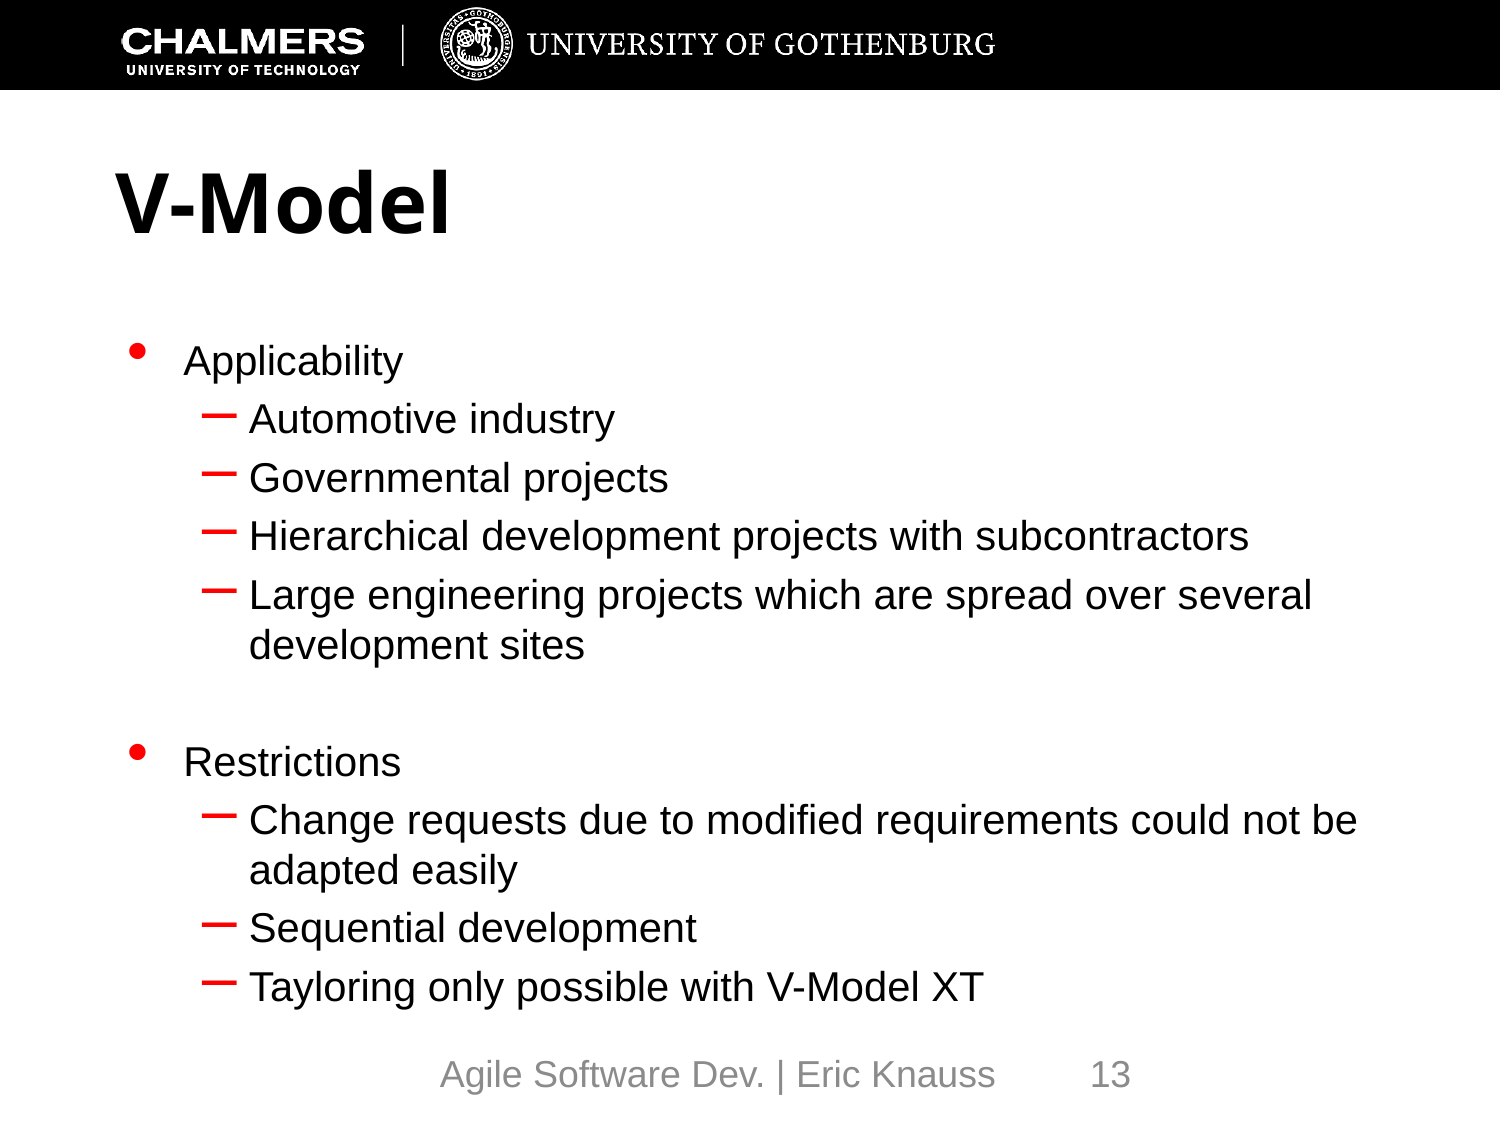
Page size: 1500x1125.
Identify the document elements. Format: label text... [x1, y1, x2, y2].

title V-Model [100, 137, 1500, 263]
text_box Agile Software Dev. | Eric Knauss [425, 1042, 1074, 1103]
picture [112, 7, 999, 84]
text_box 13 [1074, 1042, 1425, 1103]
list Applicability Automotive industry Governmental projects Hierarchical development projects with subcontractors Large engineering projects which are spread over several development sites Restrictions Change requests due to modified requirements could not be adapted easily Sequential development Tayloring only possible with V-Model XT [112, 326, 1388, 1064]
